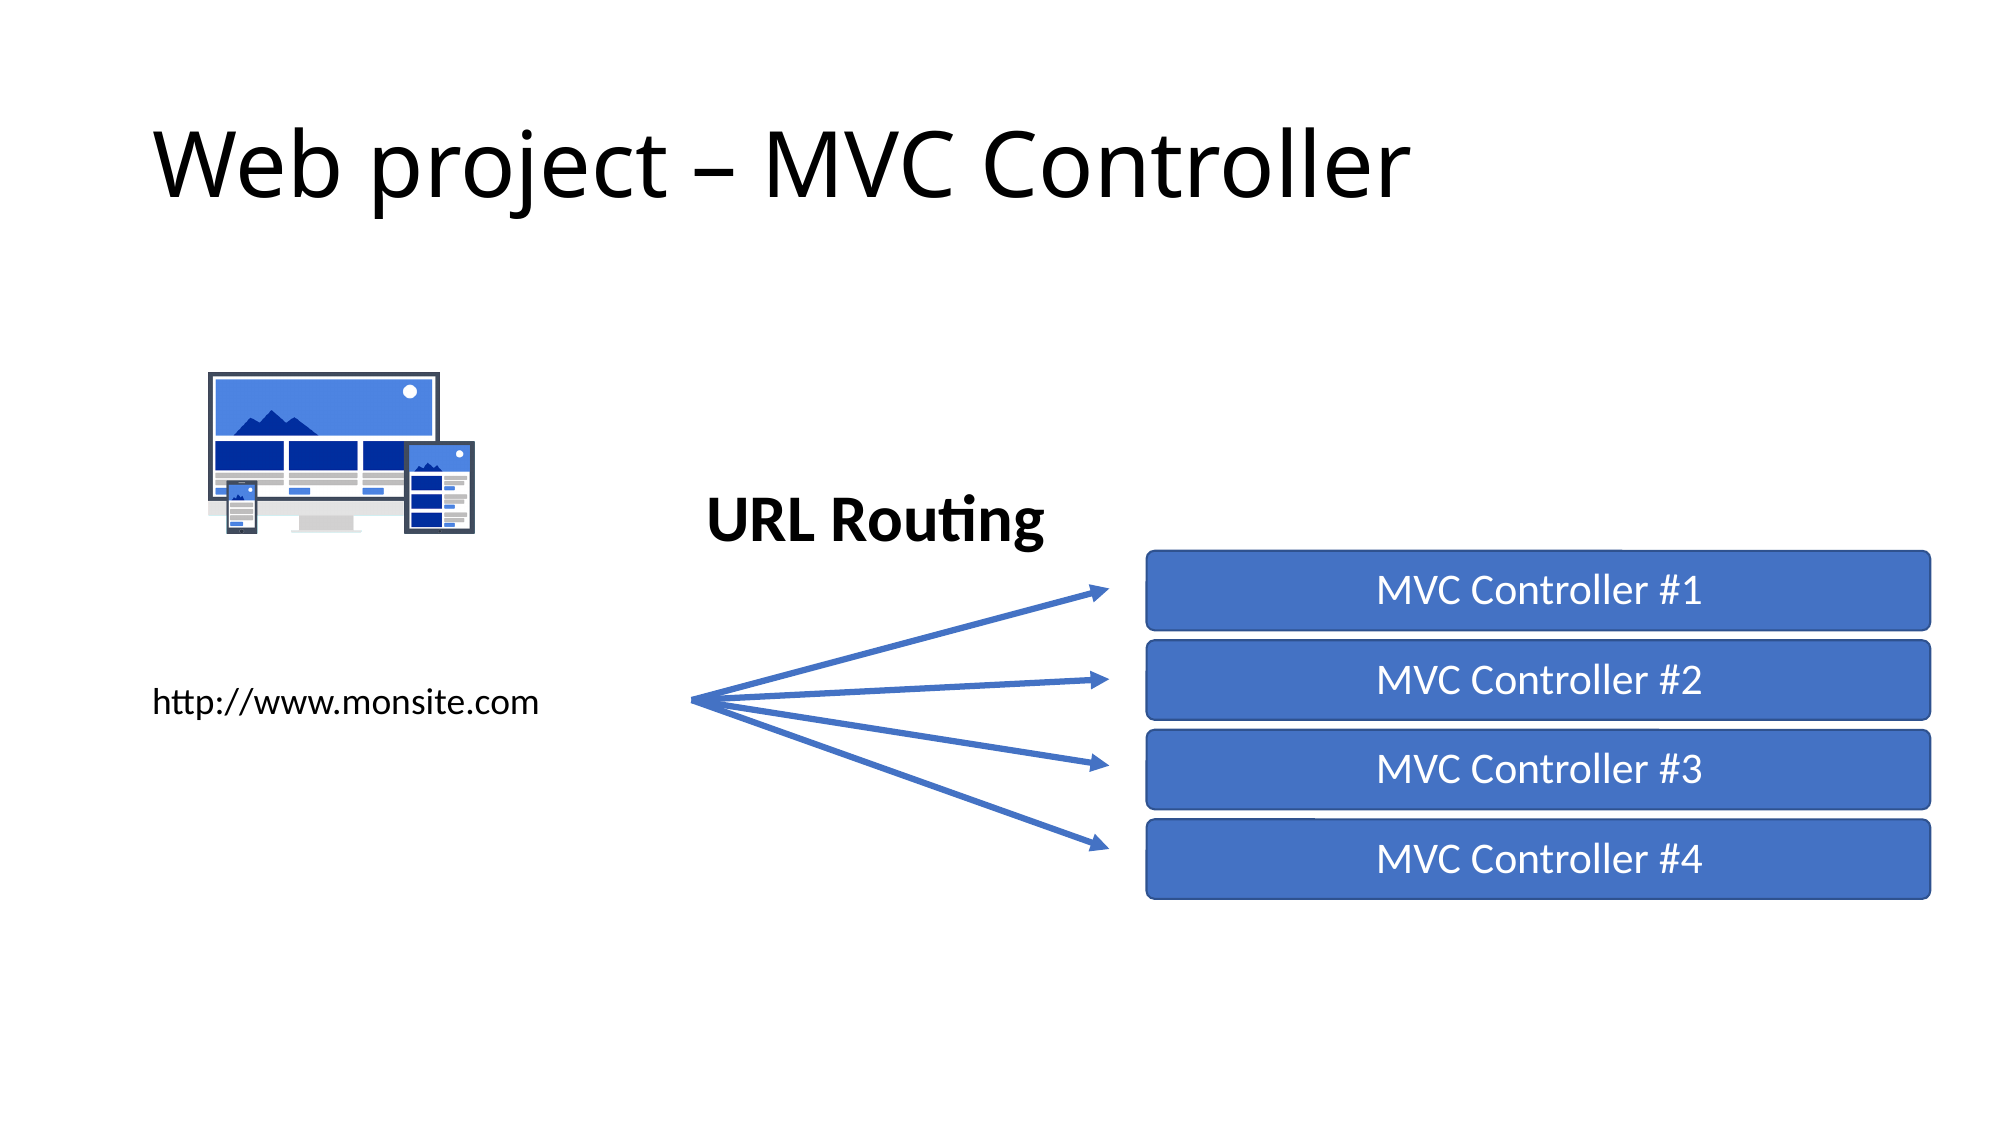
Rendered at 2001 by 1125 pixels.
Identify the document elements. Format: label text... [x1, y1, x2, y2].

text_box http://www.monsite.com [137, 669, 621, 730]
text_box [691, 588, 1110, 679]
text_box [691, 700, 1110, 849]
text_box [1146, 550, 1931, 899]
picture [208, 372, 475, 534]
text_box Web project – MVC Controller [137, 59, 1863, 277]
text_box URL Routing [691, 467, 1166, 562]
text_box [691, 679, 1110, 700]
